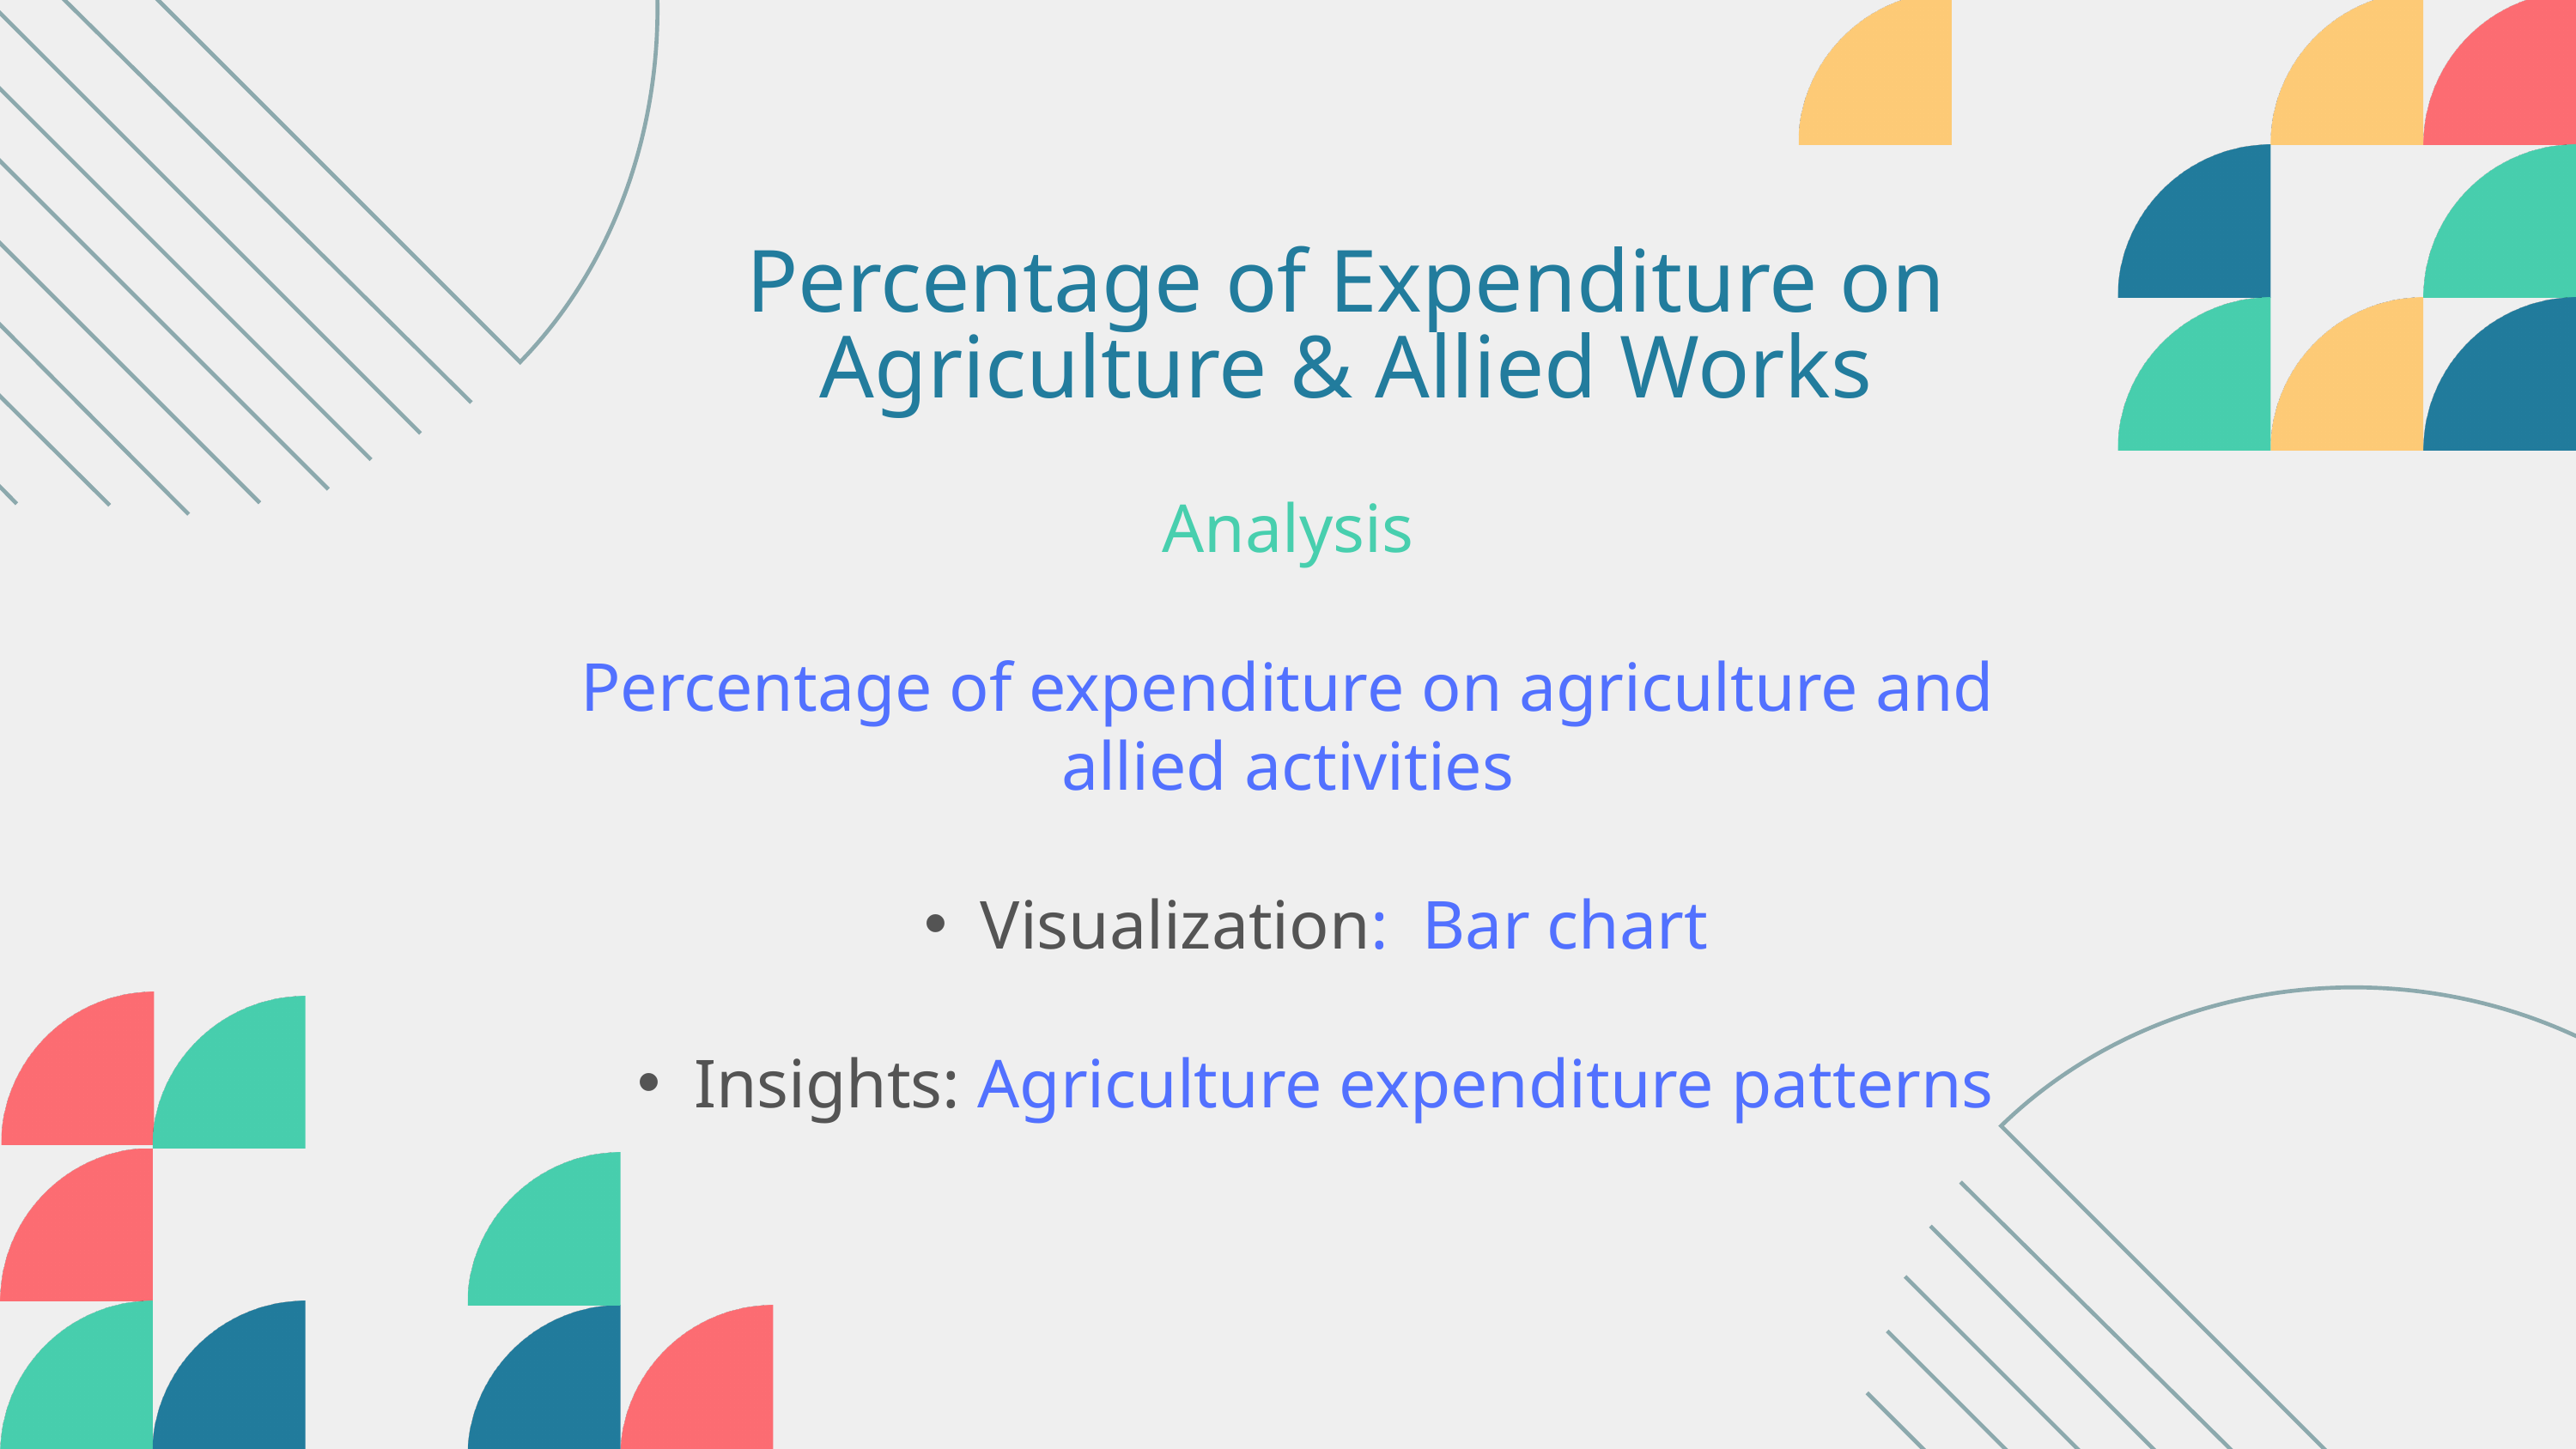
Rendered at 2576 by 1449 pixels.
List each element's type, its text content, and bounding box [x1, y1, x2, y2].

text_box [467, 1306, 620, 1449]
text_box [0, 0, 851, 67]
text_box Analysis Percentage of expenditure on agriculture and allied activities Visualization: Bar chart Insights: Agriculture expenditure patterns [532, 486, 2044, 1281]
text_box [2025, 1066, 2576, 1449]
text_box [152, 1300, 306, 1449]
text_box [2117, 297, 2271, 451]
text_box [2424, 297, 2576, 451]
text_box [1798, 0, 1952, 145]
text_box [0, 1149, 153, 1300]
text_box Percentage of Expenditure on Agriculture & Allied Works [598, 243, 2094, 415]
text_box [0, 1300, 152, 1449]
text_box [2423, 144, 2576, 297]
text_box [1, 991, 155, 1145]
text_box [2424, 0, 2576, 144]
text_box [467, 1152, 621, 1306]
text_box [620, 1305, 774, 1449]
text_box [2117, 144, 2271, 297]
text_box [2270, 0, 2424, 145]
text_box [152, 996, 306, 1149]
text_box [2271, 297, 2424, 451]
